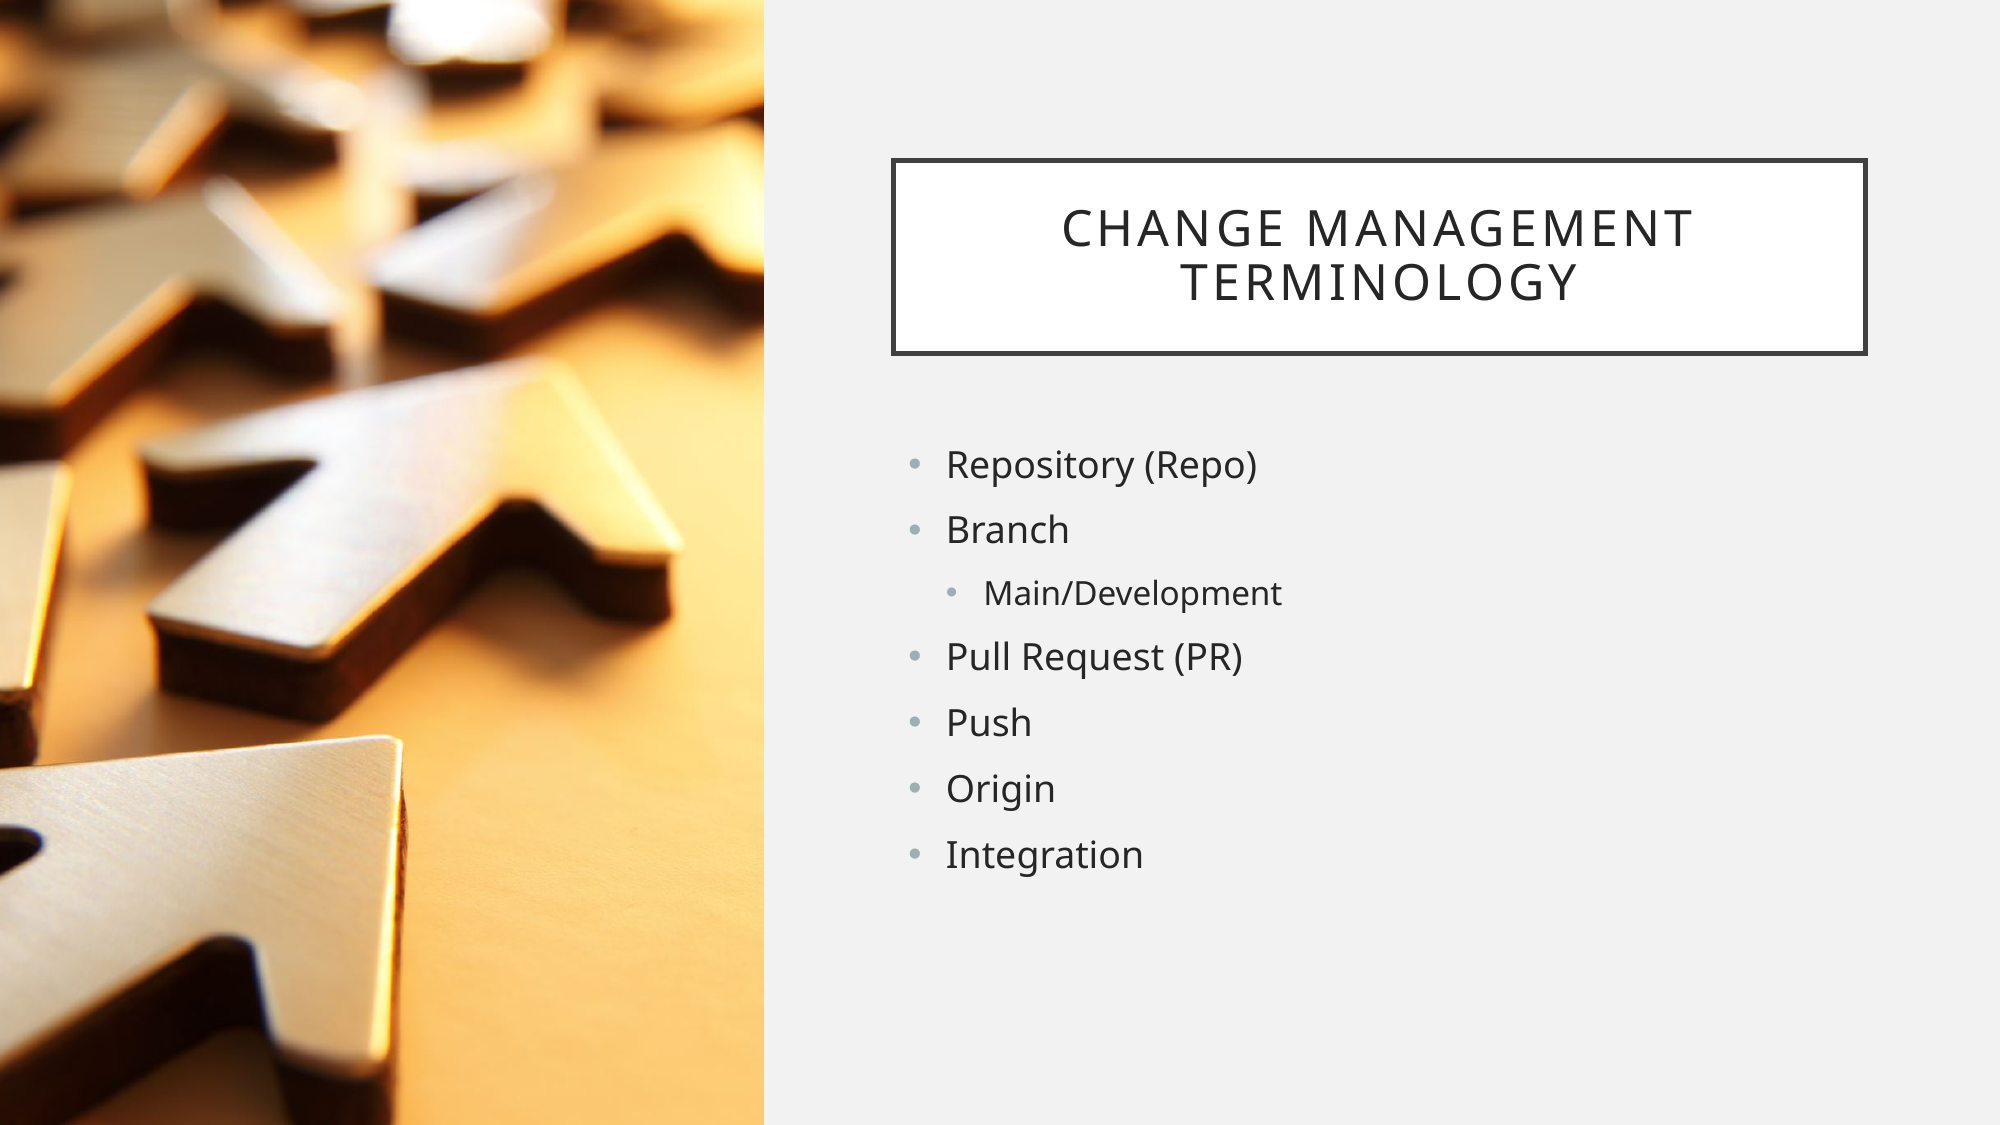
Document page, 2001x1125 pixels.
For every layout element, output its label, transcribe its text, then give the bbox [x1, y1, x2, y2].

title Change management terminology [891, 158, 1868, 356]
picture [0, 0, 764, 1125]
list Repository (Repo) Branch Main/Development Pull Request (PR) Push Origin Integration [893, 433, 1866, 968]
